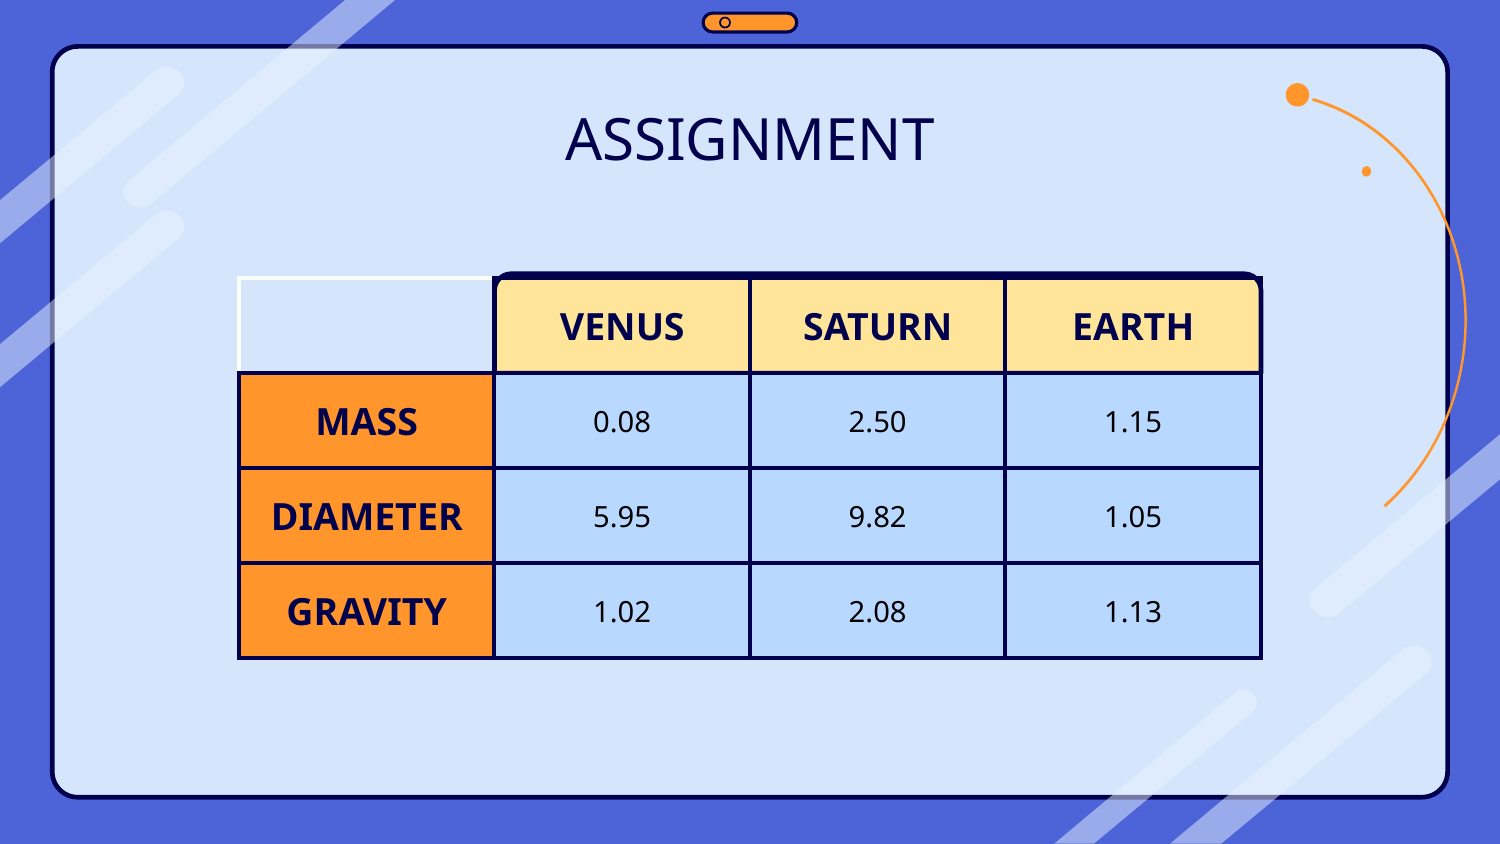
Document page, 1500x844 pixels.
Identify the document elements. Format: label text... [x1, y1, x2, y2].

table_cell 9.82 [752, 470, 1003, 561]
table_header EARTH [1007, 280, 1259, 371]
table_cell DIAMETER [241, 470, 492, 561]
table_cell 0.08 [496, 375, 748, 466]
table_cell 5.95 [496, 470, 748, 561]
table_cell GRAVITY [241, 565, 492, 656]
table_cell MASS [241, 375, 492, 466]
table_header VENUS [496, 280, 748, 371]
table_cell 1.15 [1007, 375, 1259, 466]
table_cell 1.05 [1007, 470, 1259, 561]
title ASSIGNMENT [118, 87, 1382, 181]
table_header SATURN [752, 280, 1003, 371]
table_cell 1.13 [1007, 565, 1259, 656]
table_cell 1.02 [496, 565, 748, 656]
table_header [241, 280, 492, 371]
table_cell 2.50 [752, 375, 1003, 466]
table_cell 2.08 [752, 565, 1003, 656]
